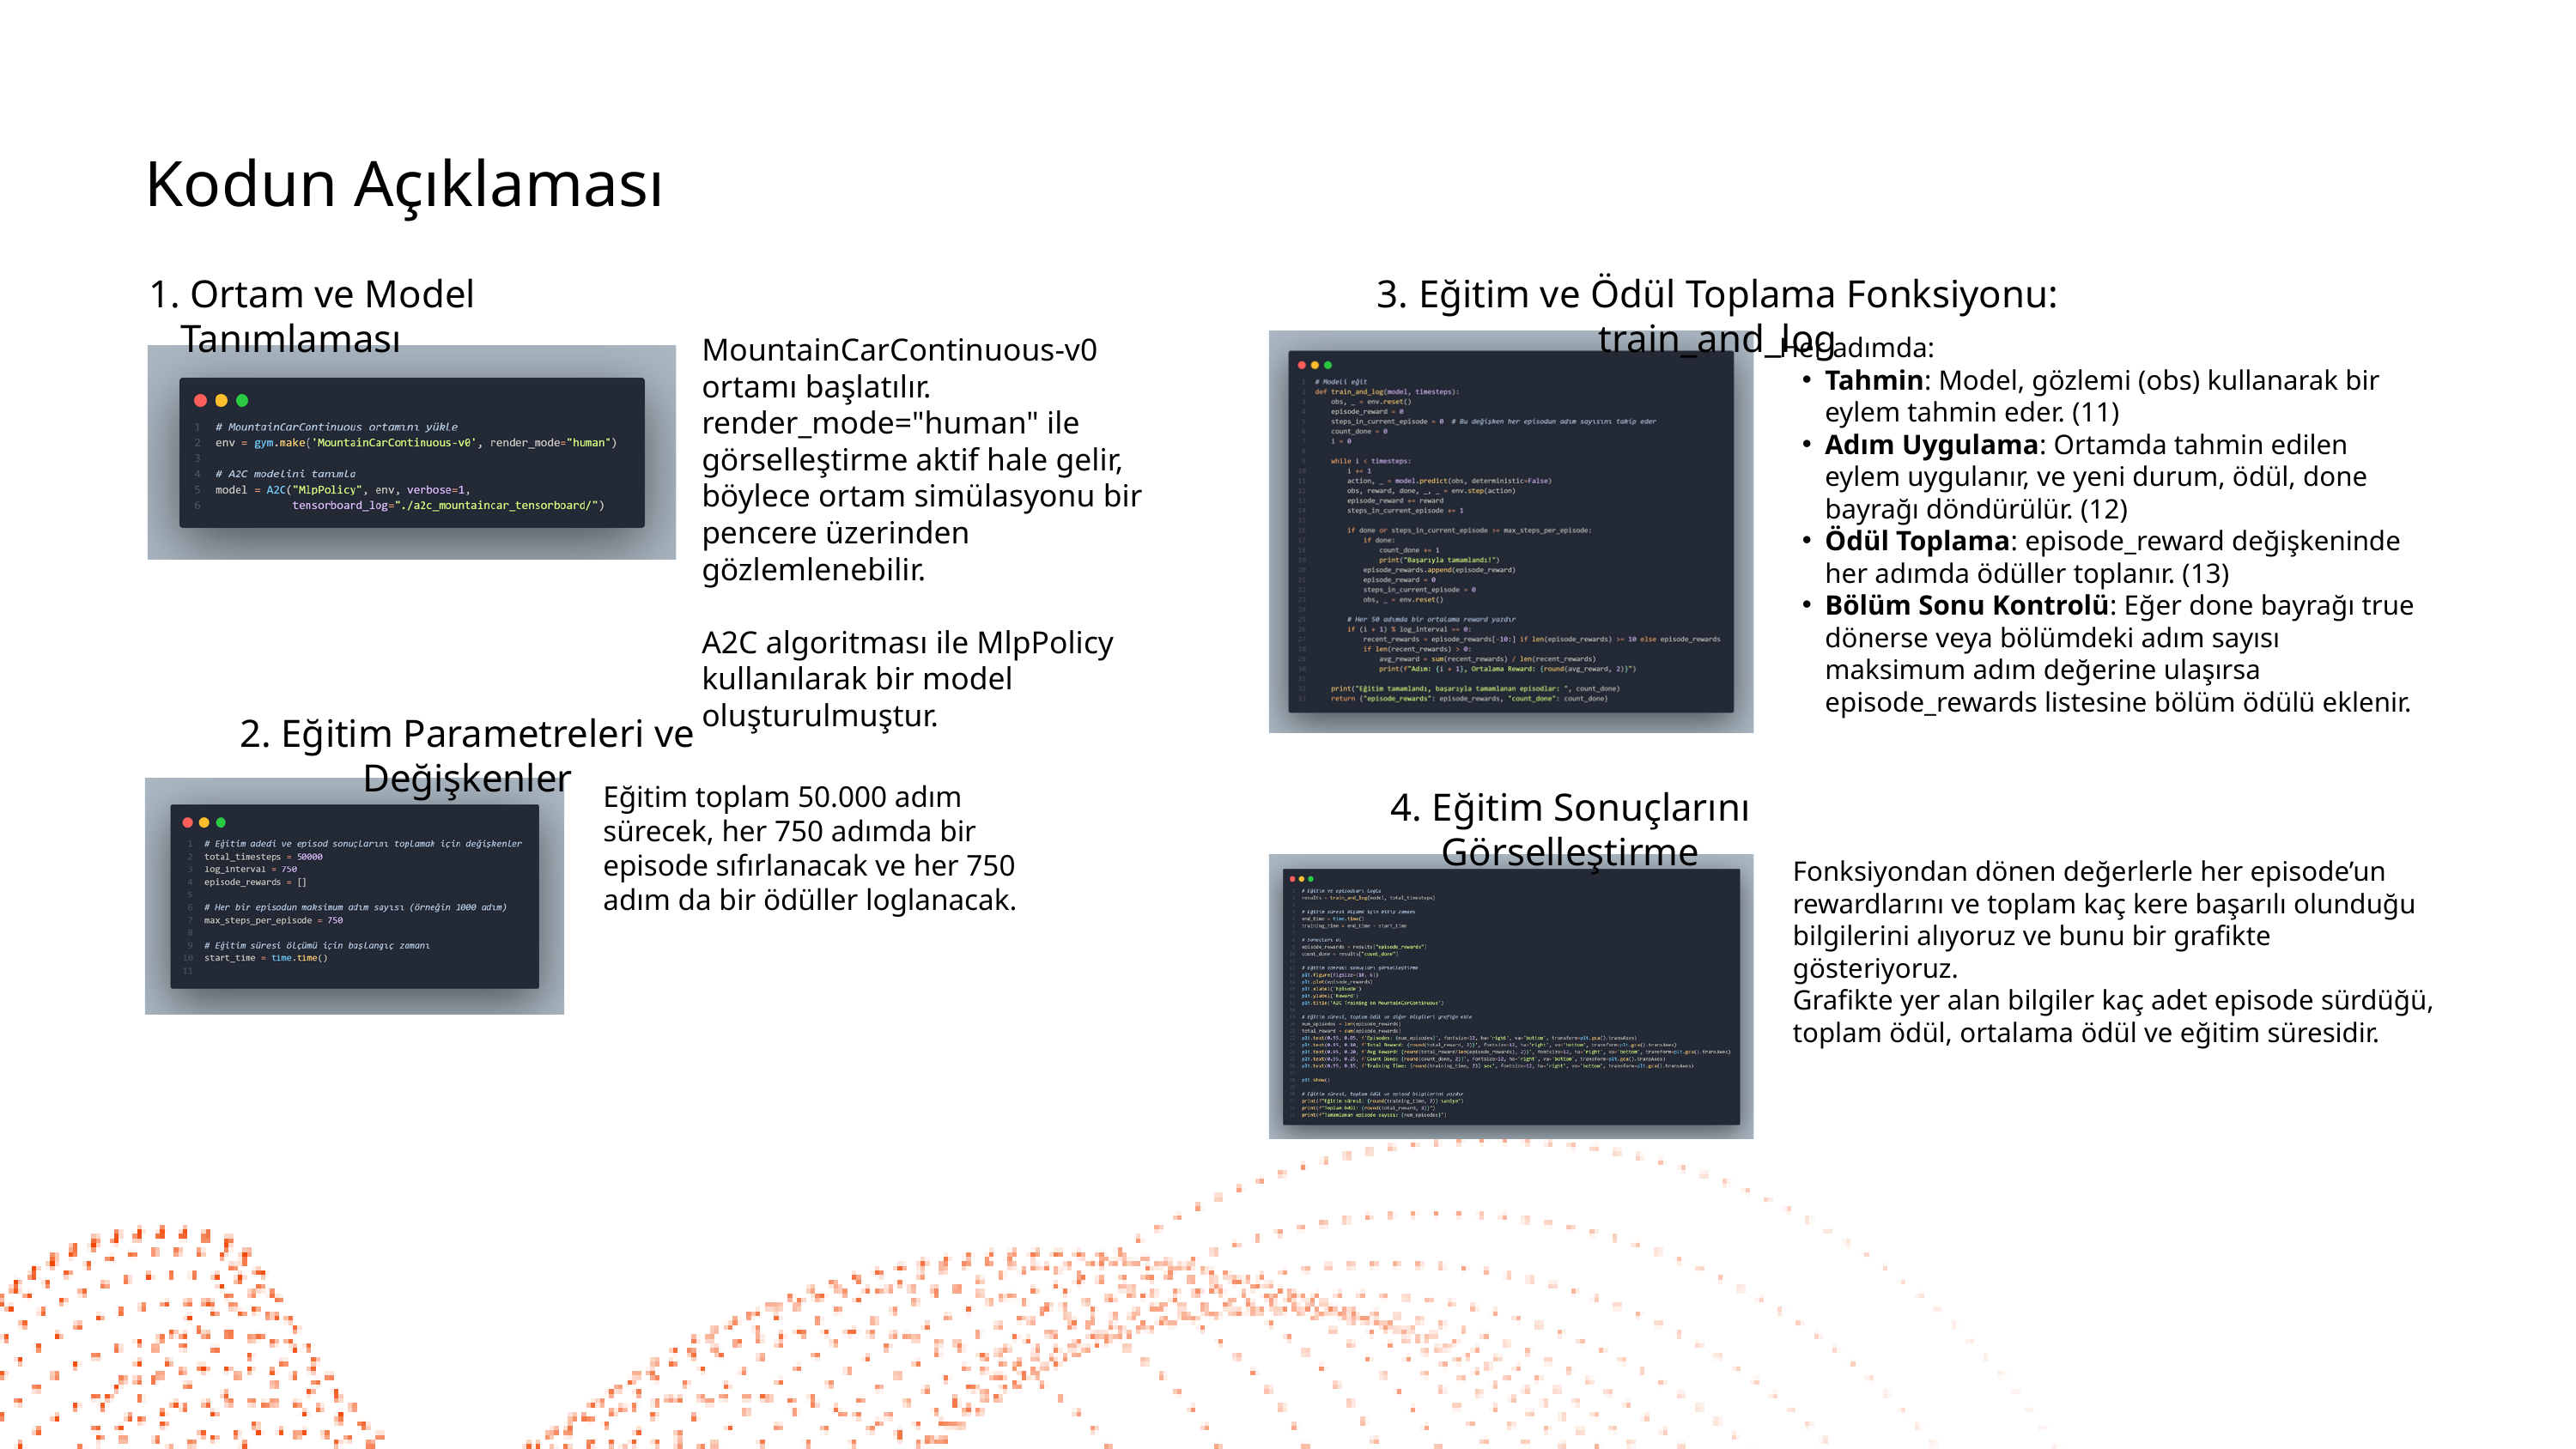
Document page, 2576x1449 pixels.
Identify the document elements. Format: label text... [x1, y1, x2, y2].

text_box [1268, 874, 1754, 1139]
text_box Ortam ve Model Tanımlaması [116, 270, 702, 361]
text_box Fonksiyondan dönen değerlerle her episode’un rewardlarını ve toplam kaç kere başarılı olunduğu bilgilerini alıyoruz ve bunu bir grafikte gösteriyoruz. Grafikte yer alan bilgiler kaç adet episode sürdüğü, toplam ödül, ortalama ödül ve eğitim süresidir. [1792, 854, 2445, 1048]
text_box 3. Eğitim ve Ödül Toplama Fonksiyonu: train_and_log [1268, 270, 2167, 361]
text_box [0, 1138, 2167, 1449]
text_box 2. Eğitim Parametreleri ve Değişkenler [144, 709, 791, 800]
text_box Eğitim toplam 50.000 adım sürecek, her 750 adımda bir episode sıfırlanacak ve her 750 adım da bir ödüller loglanacak. [603, 778, 1067, 916]
text_box [147, 361, 677, 561]
text_box MountainCarContinuous-v0 ortamı başlatılır. render_mode="human" ile görselleştirme aktif hale gelir, böylece ortam simülasyonu bir pencere üzerinden gözlemlenebilir. A2C algoritması ile MlpPolicy kullanılarak bir model oluşturulmuştur. [702, 330, 1200, 733]
text_box [1268, 361, 1754, 733]
text_box 4. Eğitim Sonuçlarını Görselleştirme [1268, 783, 1873, 874]
text_box Her adımda: Tahmin: Model, gözlemi (obs) kullanarak bir eylem tahmin eder. (11) Adım Uygulama: Ortamda tahmin edilen eylem uygulanır, ve yeni durum, ödül, done bayrağı döndürülür. (12) Ödül Toplama: episode_reward değişkeninde her adımda ödüller toplanır. (13) Bölüm Sonu Kontrolü: Eğer done bayrağı true dönerse veya bölümdeki adım sayısı maksimum adım değerine ulaşırsa episode_rewards listesine bölüm ödülü eklenir. [1779, 330, 2432, 718]
text_box [144, 800, 565, 1015]
text_box Kodun Açıklaması [144, 143, 868, 219]
